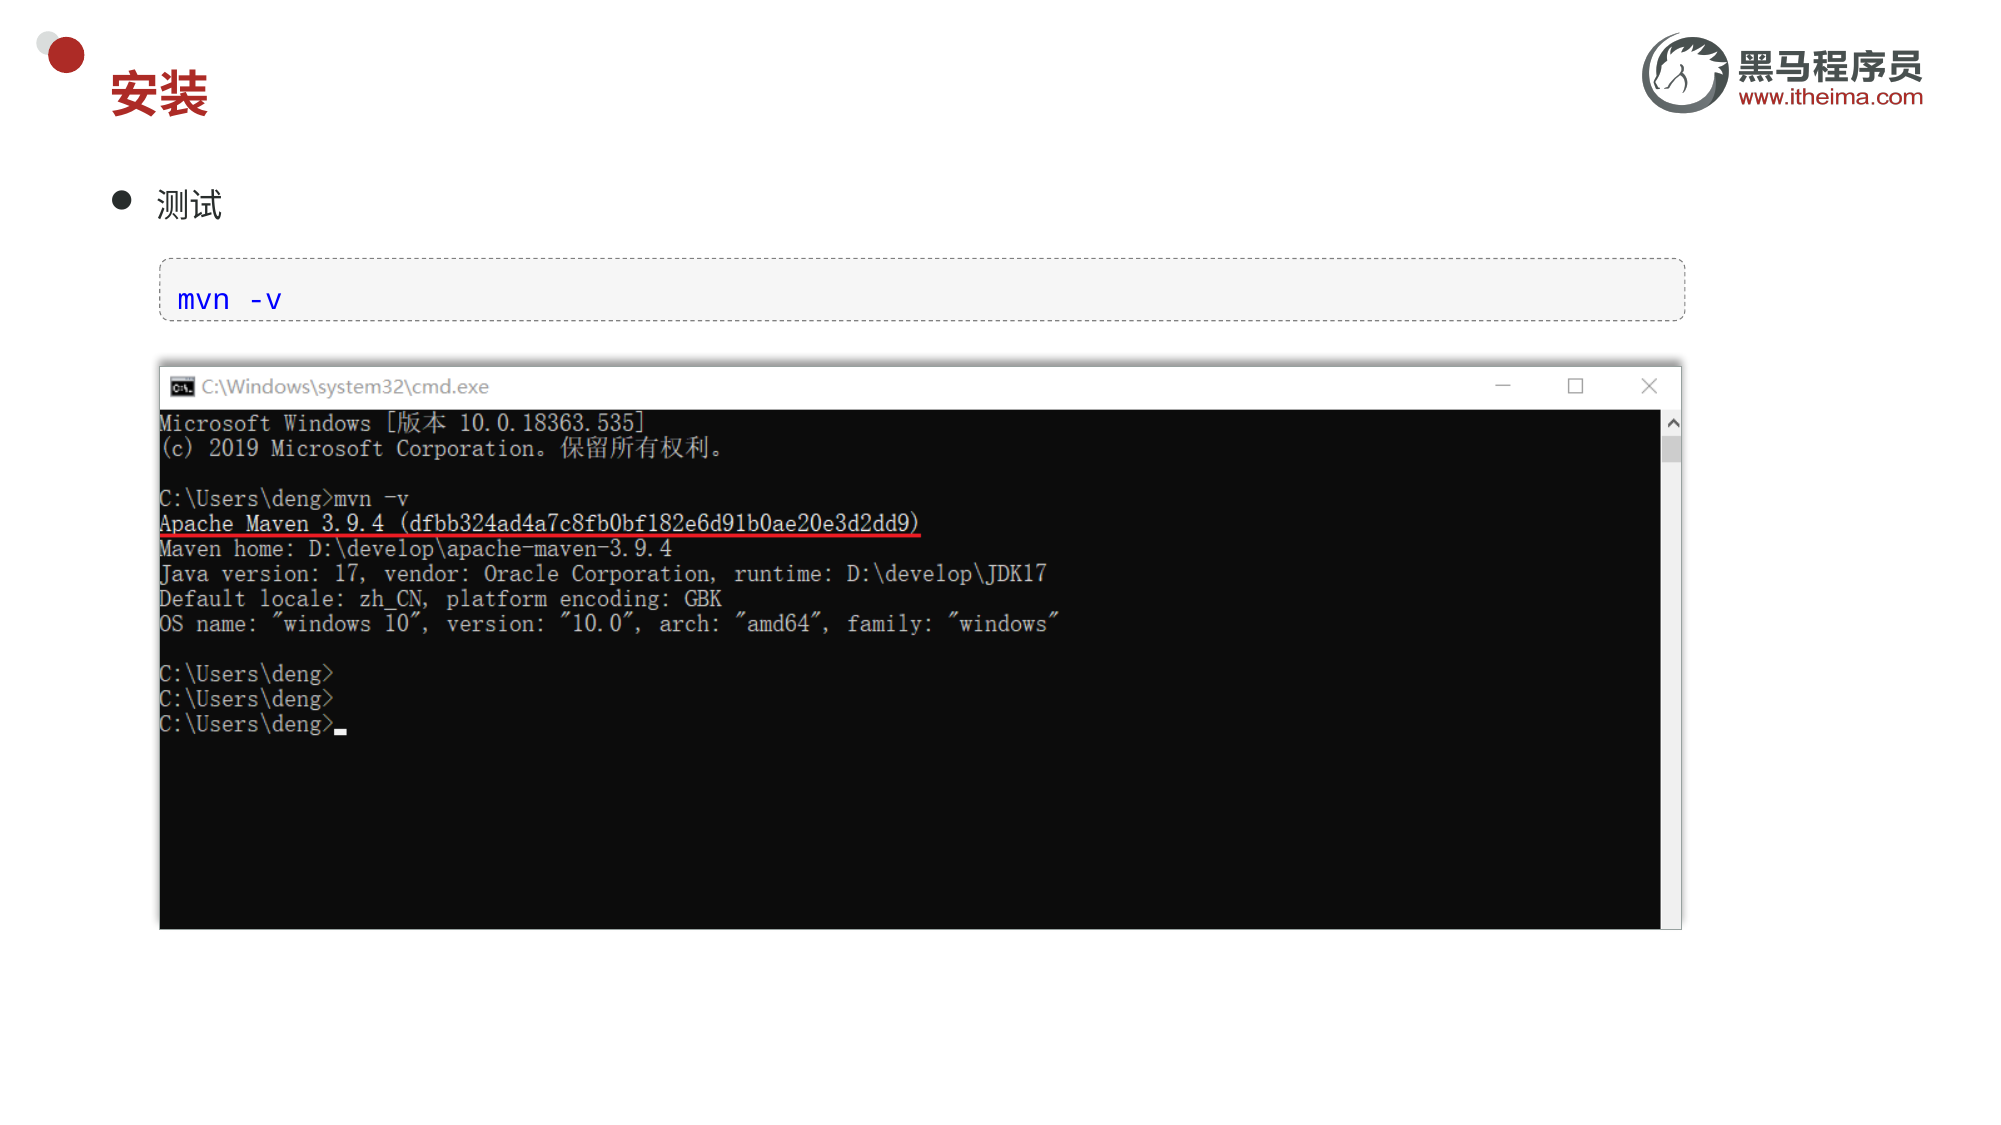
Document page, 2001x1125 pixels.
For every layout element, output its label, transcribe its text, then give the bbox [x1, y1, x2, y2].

text_box mvn -v [158, 257, 1686, 322]
list 测试 [94, 156, 1909, 235]
picture [1633, 24, 1937, 125]
picture [159, 366, 1682, 930]
title 安装 [94, 55, 1858, 133]
